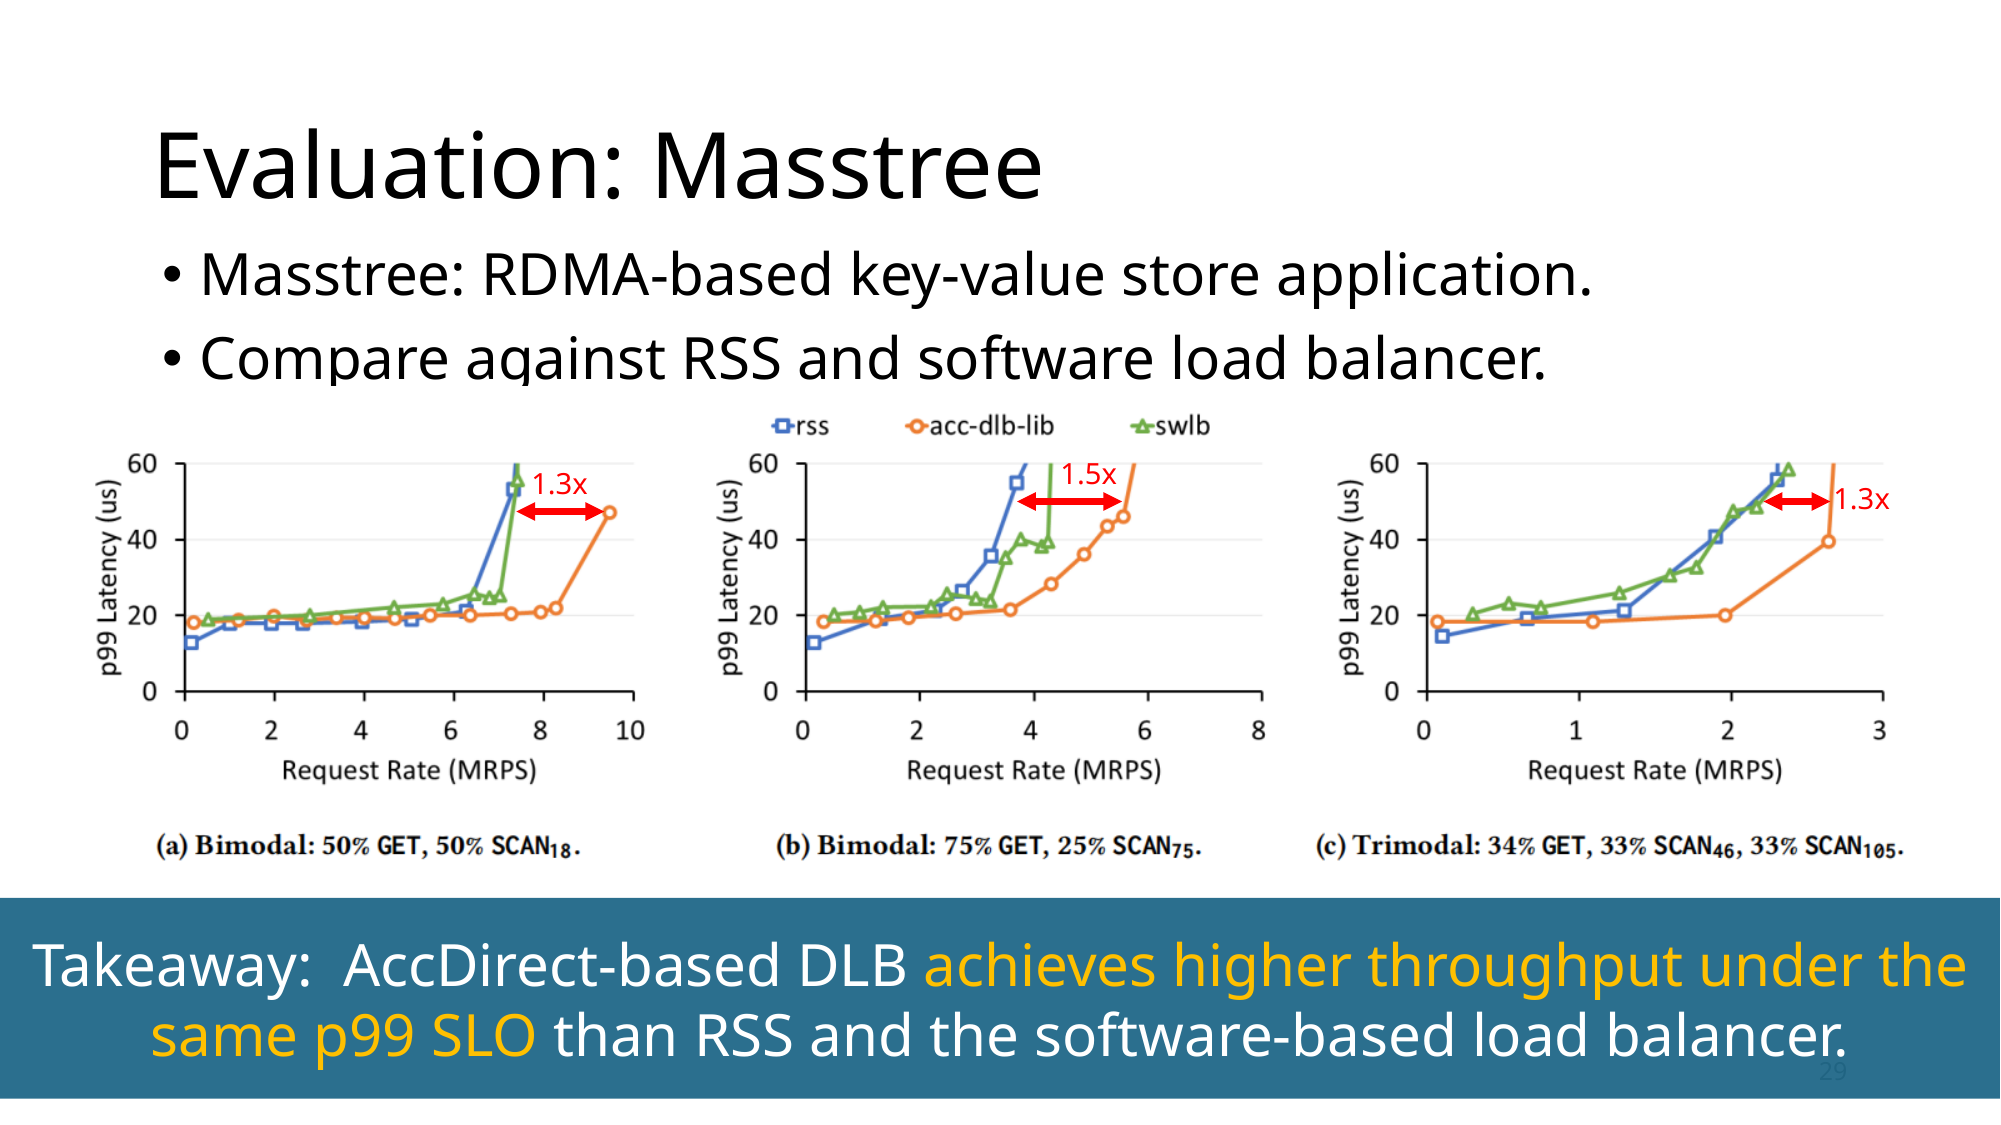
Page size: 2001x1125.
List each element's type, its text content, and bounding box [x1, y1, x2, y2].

slide_number 29 [1412, 1042, 1863, 1103]
title Evaluation: Masstree [137, 59, 1863, 278]
picture [74, 386, 1926, 873]
list Masstree: RDMA-based key-value store application. Compare against RSS and software load balancer. [147, 237, 1872, 386]
text_box Takeaway: AccDirect-based DLB achieves higher throughput under the same p99 SLO than RSS and the software-based load balancer. [0, 897, 2000, 1100]
